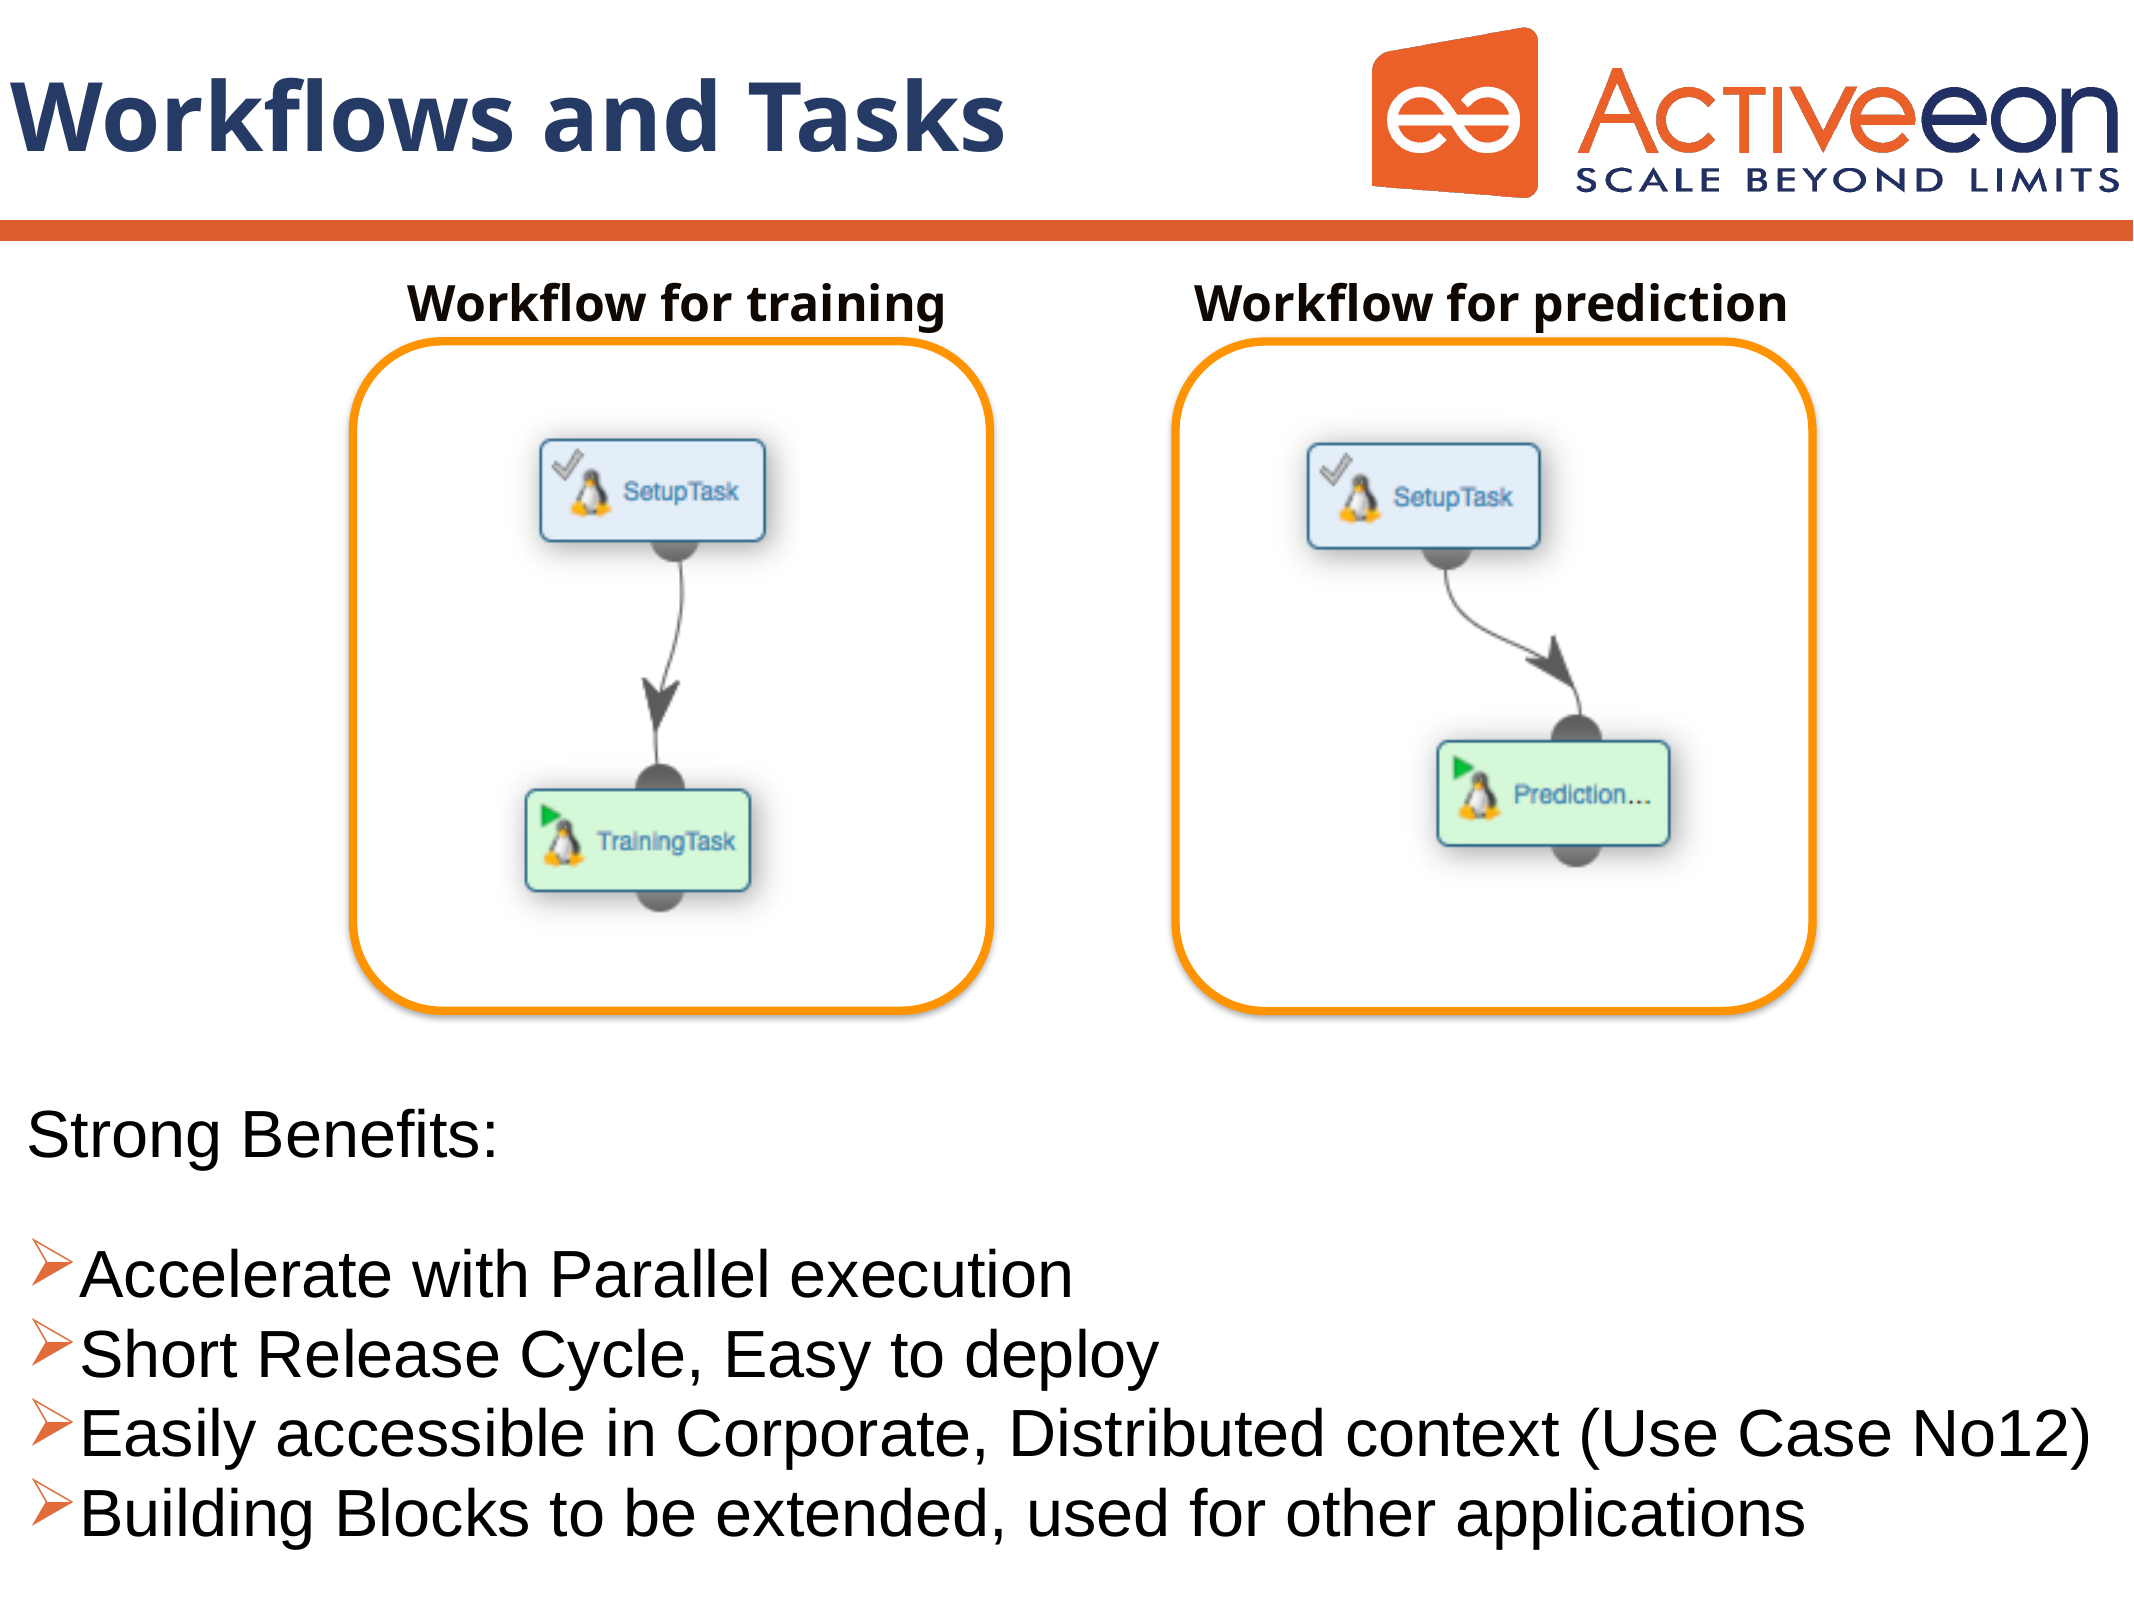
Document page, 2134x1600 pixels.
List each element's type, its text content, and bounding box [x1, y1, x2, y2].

title Workflows and Tasks [0, 44, 1381, 199]
text_box Strong Benefits: Accelerate with Parallel execution Short Release Cycle, Easy to deploy Easily accessible in Corporate, Distributed context (Use Case No12) Building Blocks to be extended, used for other applications [18, 1082, 2126, 1558]
picture [1267, 413, 1717, 911]
text_box Workflow for prediction [1187, 263, 1797, 339]
text_box Workflow for training [400, 263, 956, 339]
picture [1355, 4, 2133, 217]
text_box [1175, 341, 1813, 1012]
picture [495, 400, 802, 952]
text_box [352, 341, 991, 1011]
